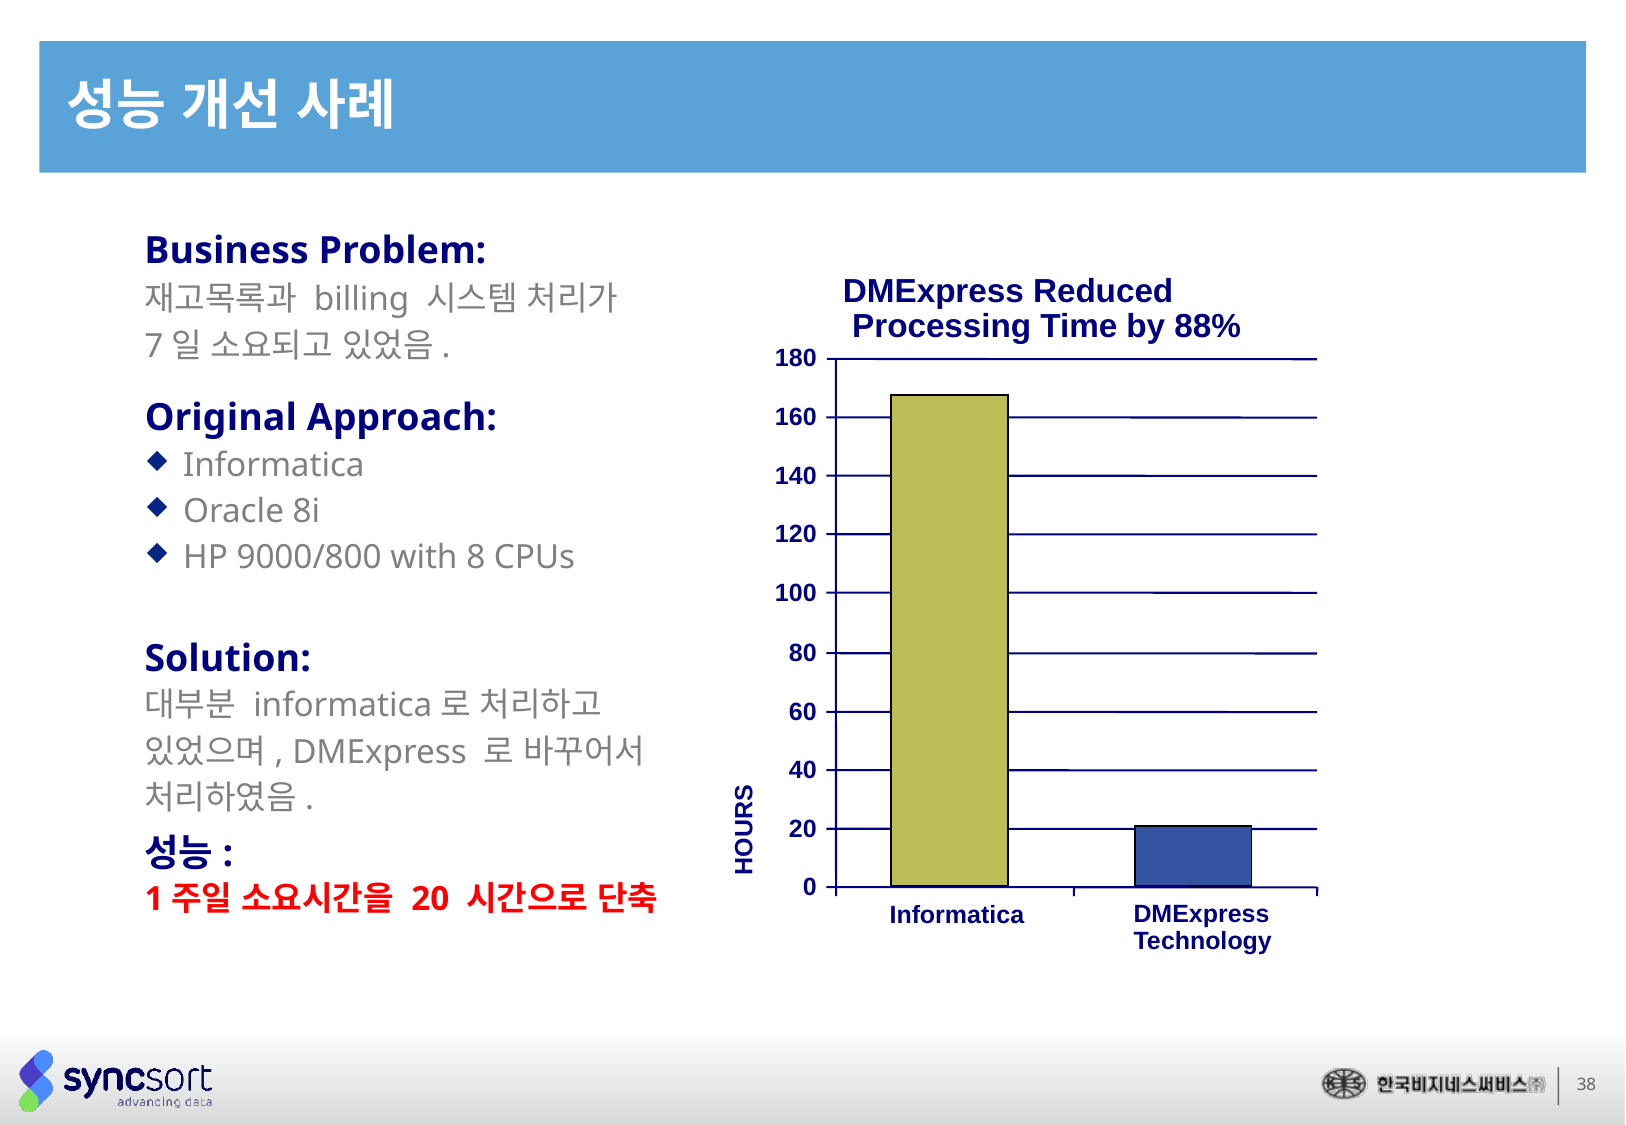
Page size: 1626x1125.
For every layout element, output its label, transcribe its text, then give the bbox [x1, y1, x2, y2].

text_box 100 [774, 579, 817, 607]
text_box 180 [774, 344, 817, 372]
text_box 60 [788, 698, 817, 726]
text_box 40 [788, 757, 817, 785]
title 성능 개선 사례 [51, 55, 1454, 159]
text_box [891, 394, 1008, 887]
text_box 0 [802, 874, 817, 902]
slide_number 38 [1147, 1042, 1514, 1103]
text_box [1134, 825, 1252, 887]
text_box Solution: 대부분 informatica로 처리하고 있었으며, DMExpress 로 바꾸어서 처리하였음. 성능: 1주일 소요시간을 20 시간으로 단축 [129, 634, 674, 925]
text_box DMExpress Reduced Processing Time by 88% [828, 250, 1326, 368]
text_box 160 [774, 404, 817, 432]
text_box Business Problem: 재고목록과 billing 시스템 처리가 7일 소요되고 있었음. [129, 227, 643, 372]
text_box 80 [788, 640, 817, 668]
picture [0, 1028, 1625, 1125]
text_box 120 [774, 521, 817, 549]
text_box 140 [774, 462, 817, 490]
text_box Original Approach: Informatica Oracle 8i HP 9000/800 with 8 CPUs [130, 394, 599, 584]
text_box DMExpress Technology [1118, 915, 1377, 941]
text_box HOURS [720, 408, 781, 890]
text_box Informatica [874, 903, 1133, 928]
text_box 20 [788, 815, 817, 843]
